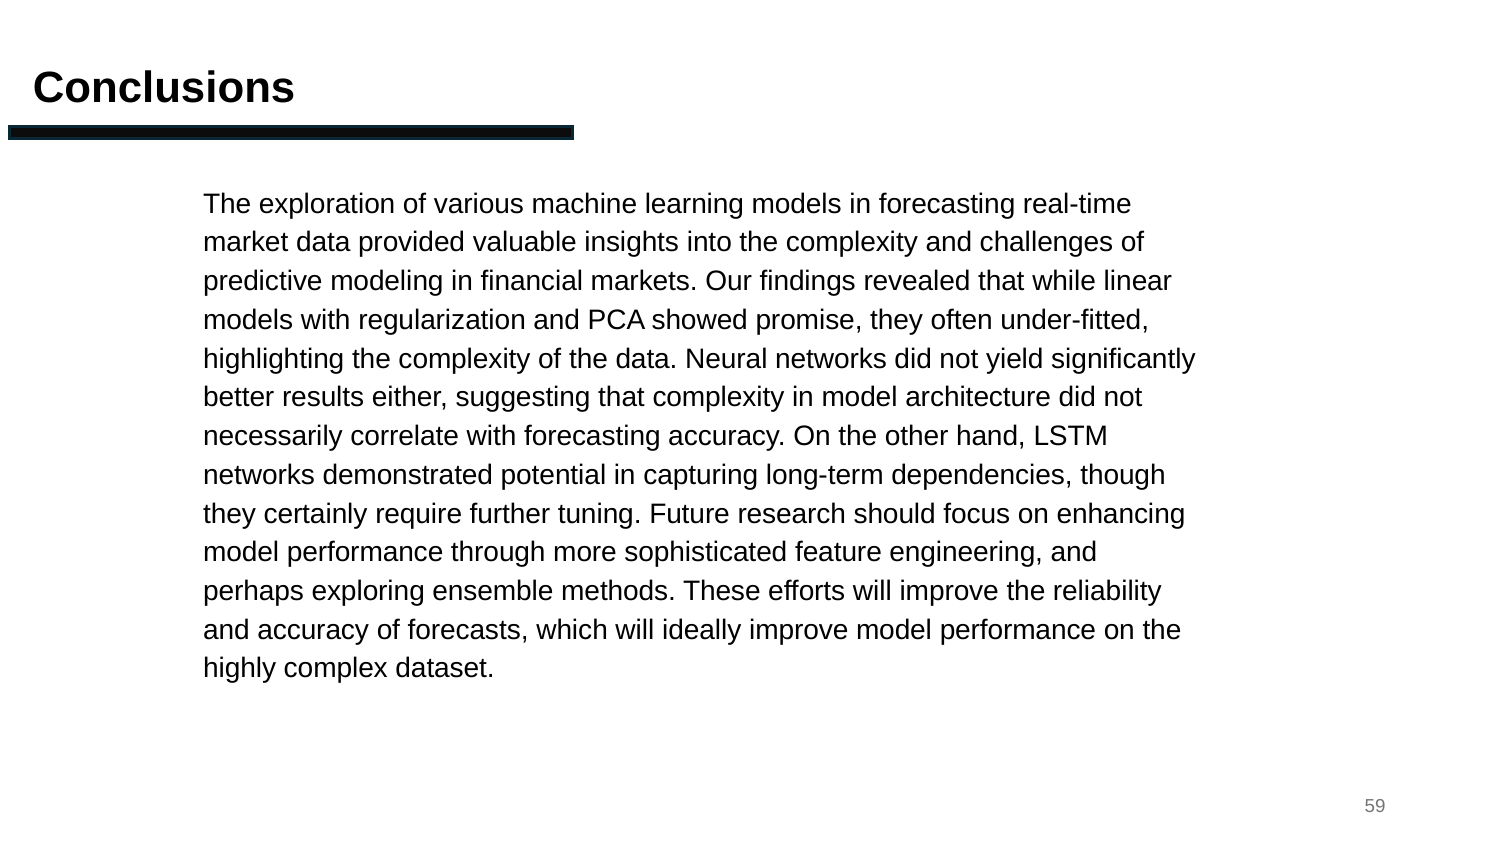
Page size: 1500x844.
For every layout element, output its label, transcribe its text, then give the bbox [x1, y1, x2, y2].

text_box Conclusions [21, 52, 638, 117]
text_box The exploration of various machine learning models in forecasting real-time market data provided valuable insights into the complexity and challenges of predictive modeling in financial markets. Our findings revealed that while linear models with regularization and PCA showed promise, they often under-fitted, highlighting the complexity of the data. Neural networks did not yield significantly better results either, suggesting that complexity in model architecture did not necessarily correlate with forecasting accuracy. On the other hand, LSTM networks demonstrated potential in capturing long-term dependencies, though they certainly require further tuning. Future research should focus on enhancing model performance through more sophisticated feature engineering, and perhaps exploring ensemble methods. These efforts will improve the reliability and accuracy of forecasts, which will ideally improve model performance on the highly complex dataset. [191, 174, 1208, 725]
slide_number 59 [1059, 782, 1397, 827]
text_box [9, 126, 573, 139]
